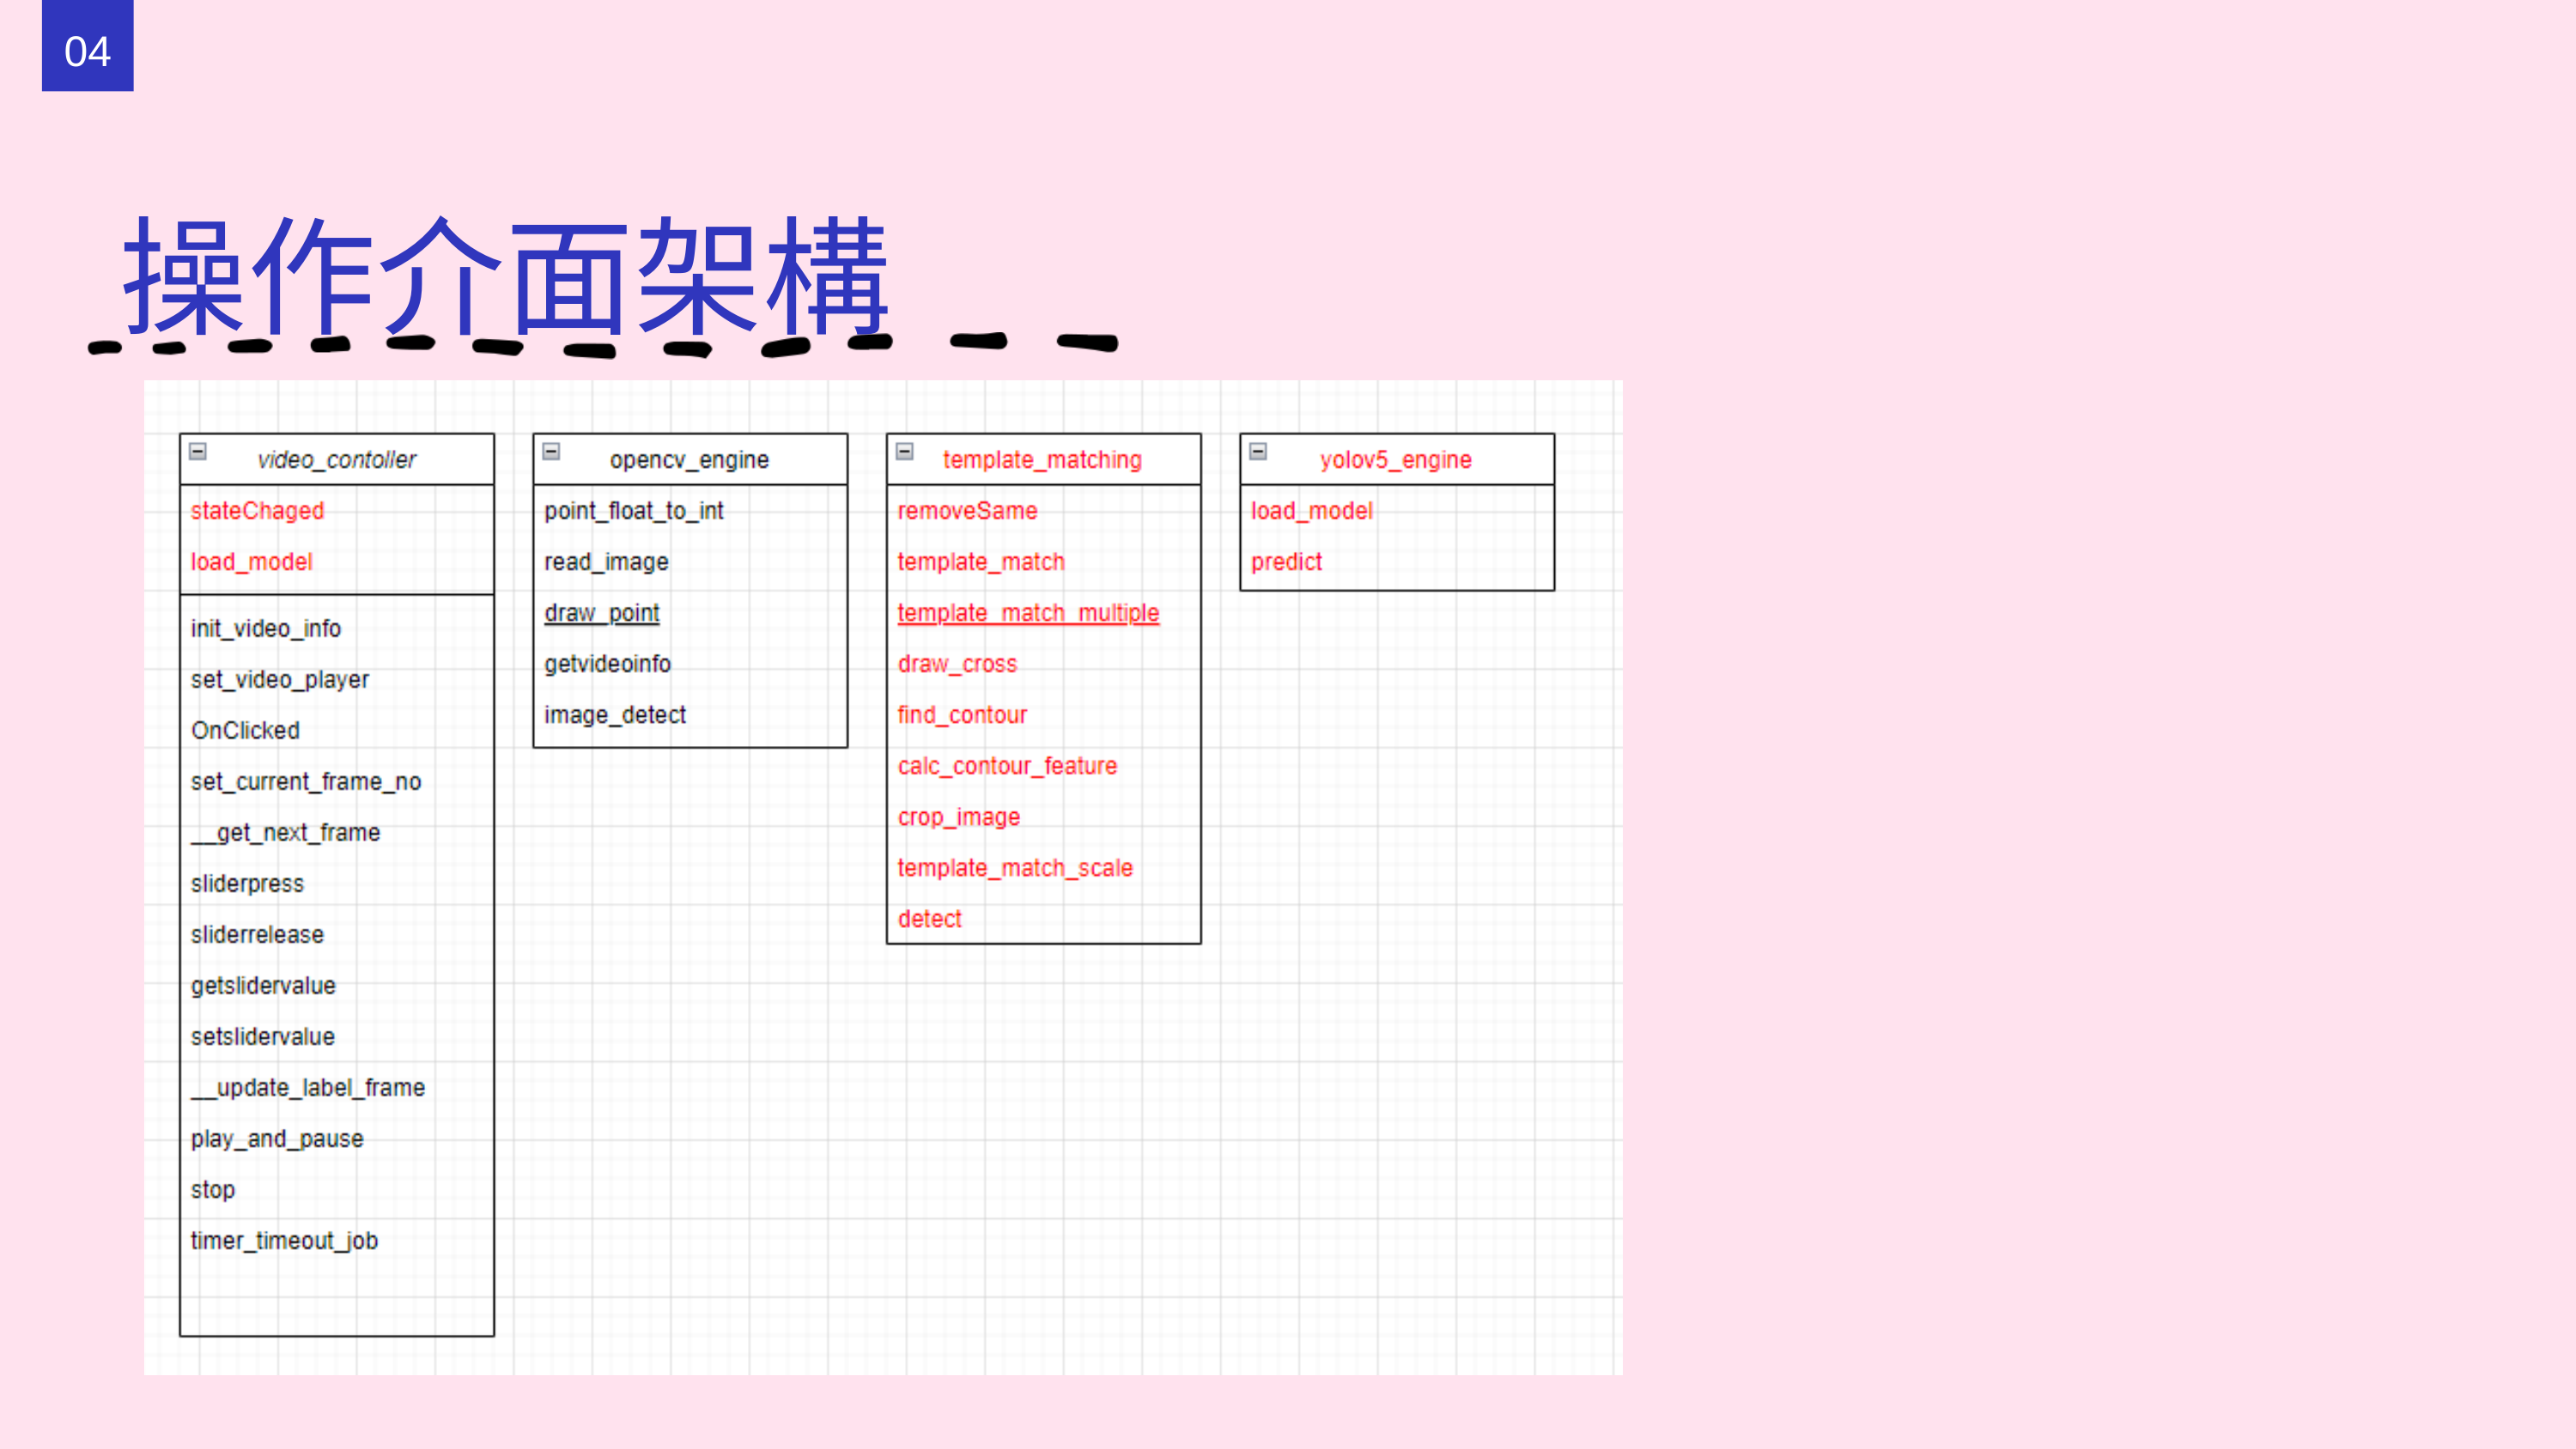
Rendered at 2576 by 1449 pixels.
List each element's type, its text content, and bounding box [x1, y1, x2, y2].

text_box [41, 0, 134, 92]
picture [88, 331, 1119, 360]
picture [144, 380, 1623, 1376]
text_box 04 [56, 28, 119, 76]
text_box 操作介面架構 [119, 151, 2032, 351]
